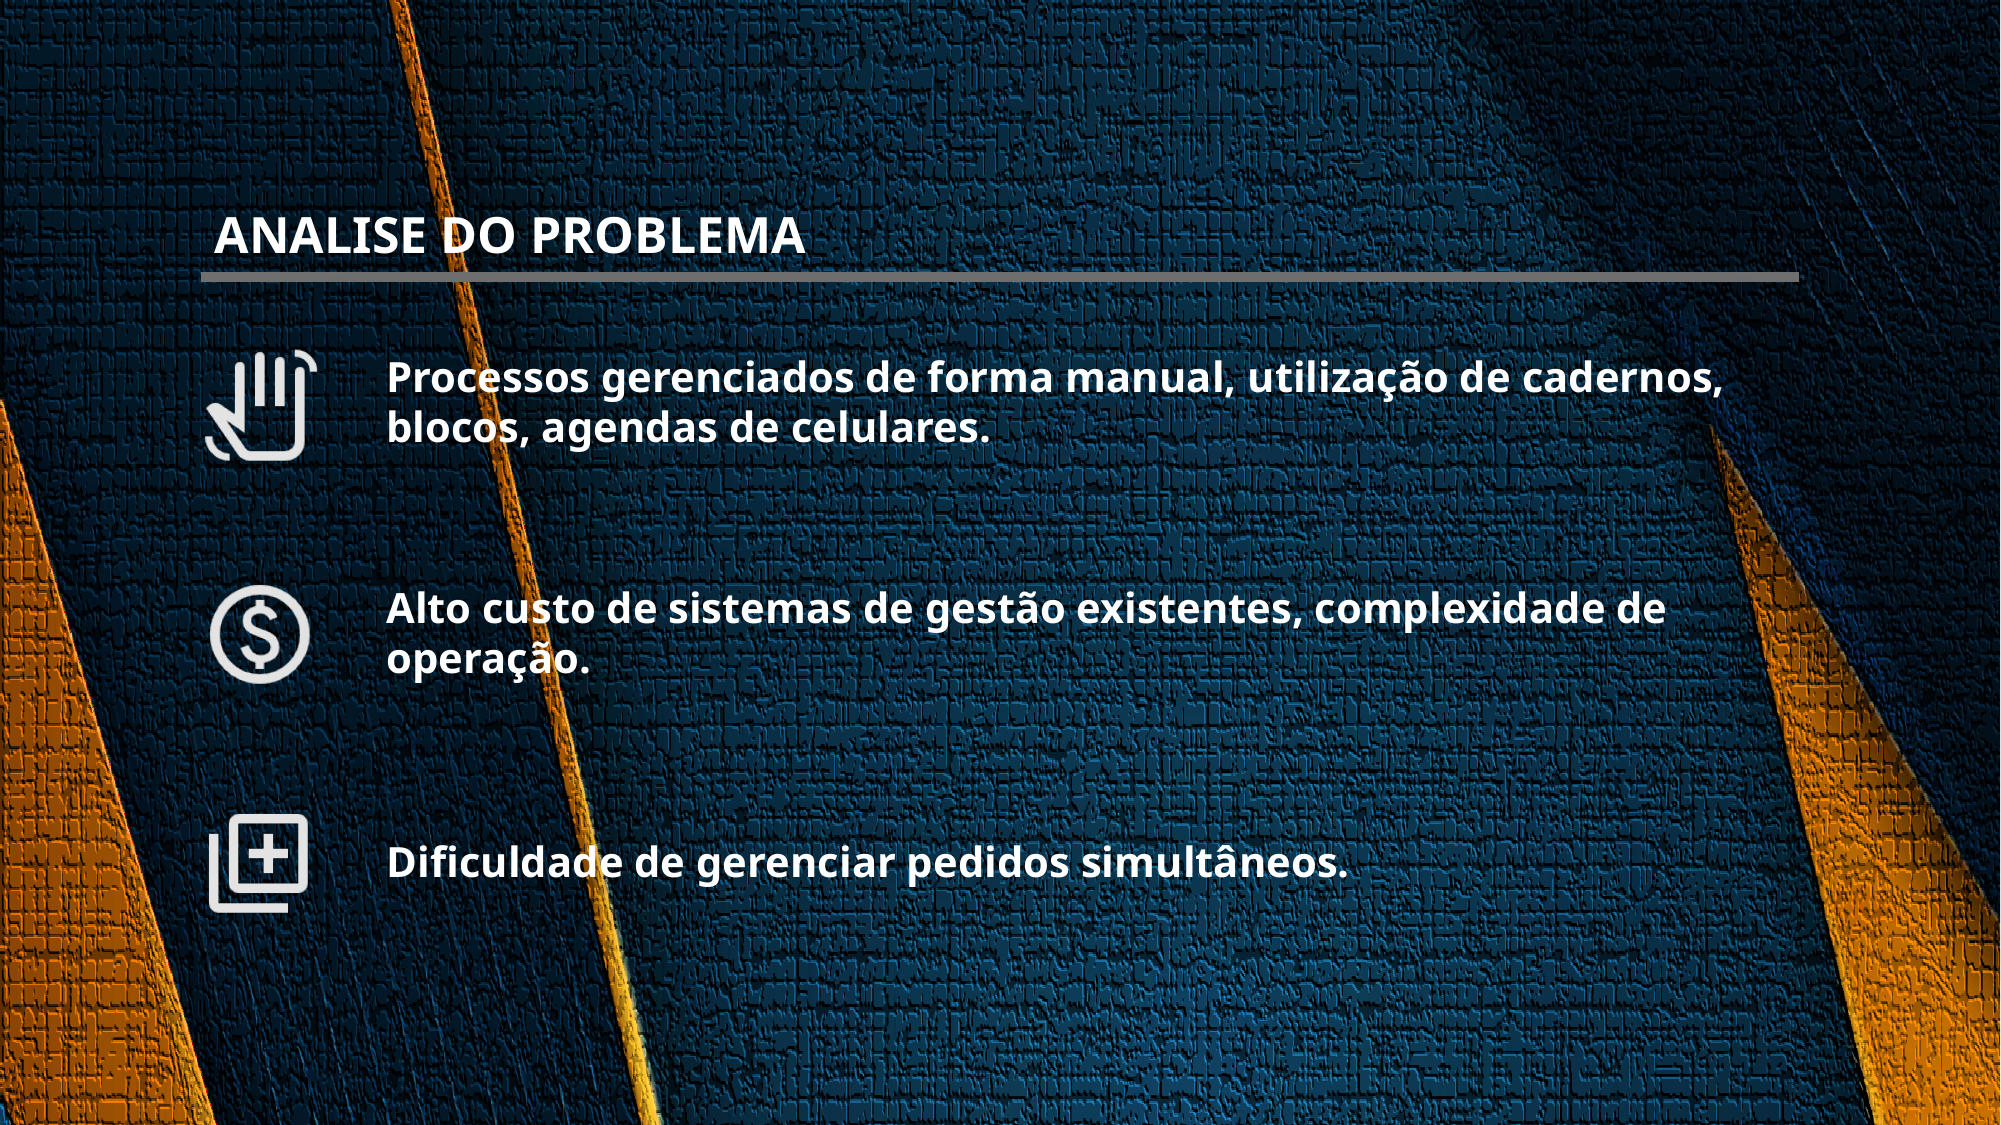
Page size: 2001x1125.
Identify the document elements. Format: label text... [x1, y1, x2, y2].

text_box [200, 343, 1800, 466]
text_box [199, 804, 1800, 923]
text_box ANALISE DO PROBLEMA [199, 202, 1814, 272]
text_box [200, 574, 1800, 696]
picture [0, 0, 2001, 1125]
